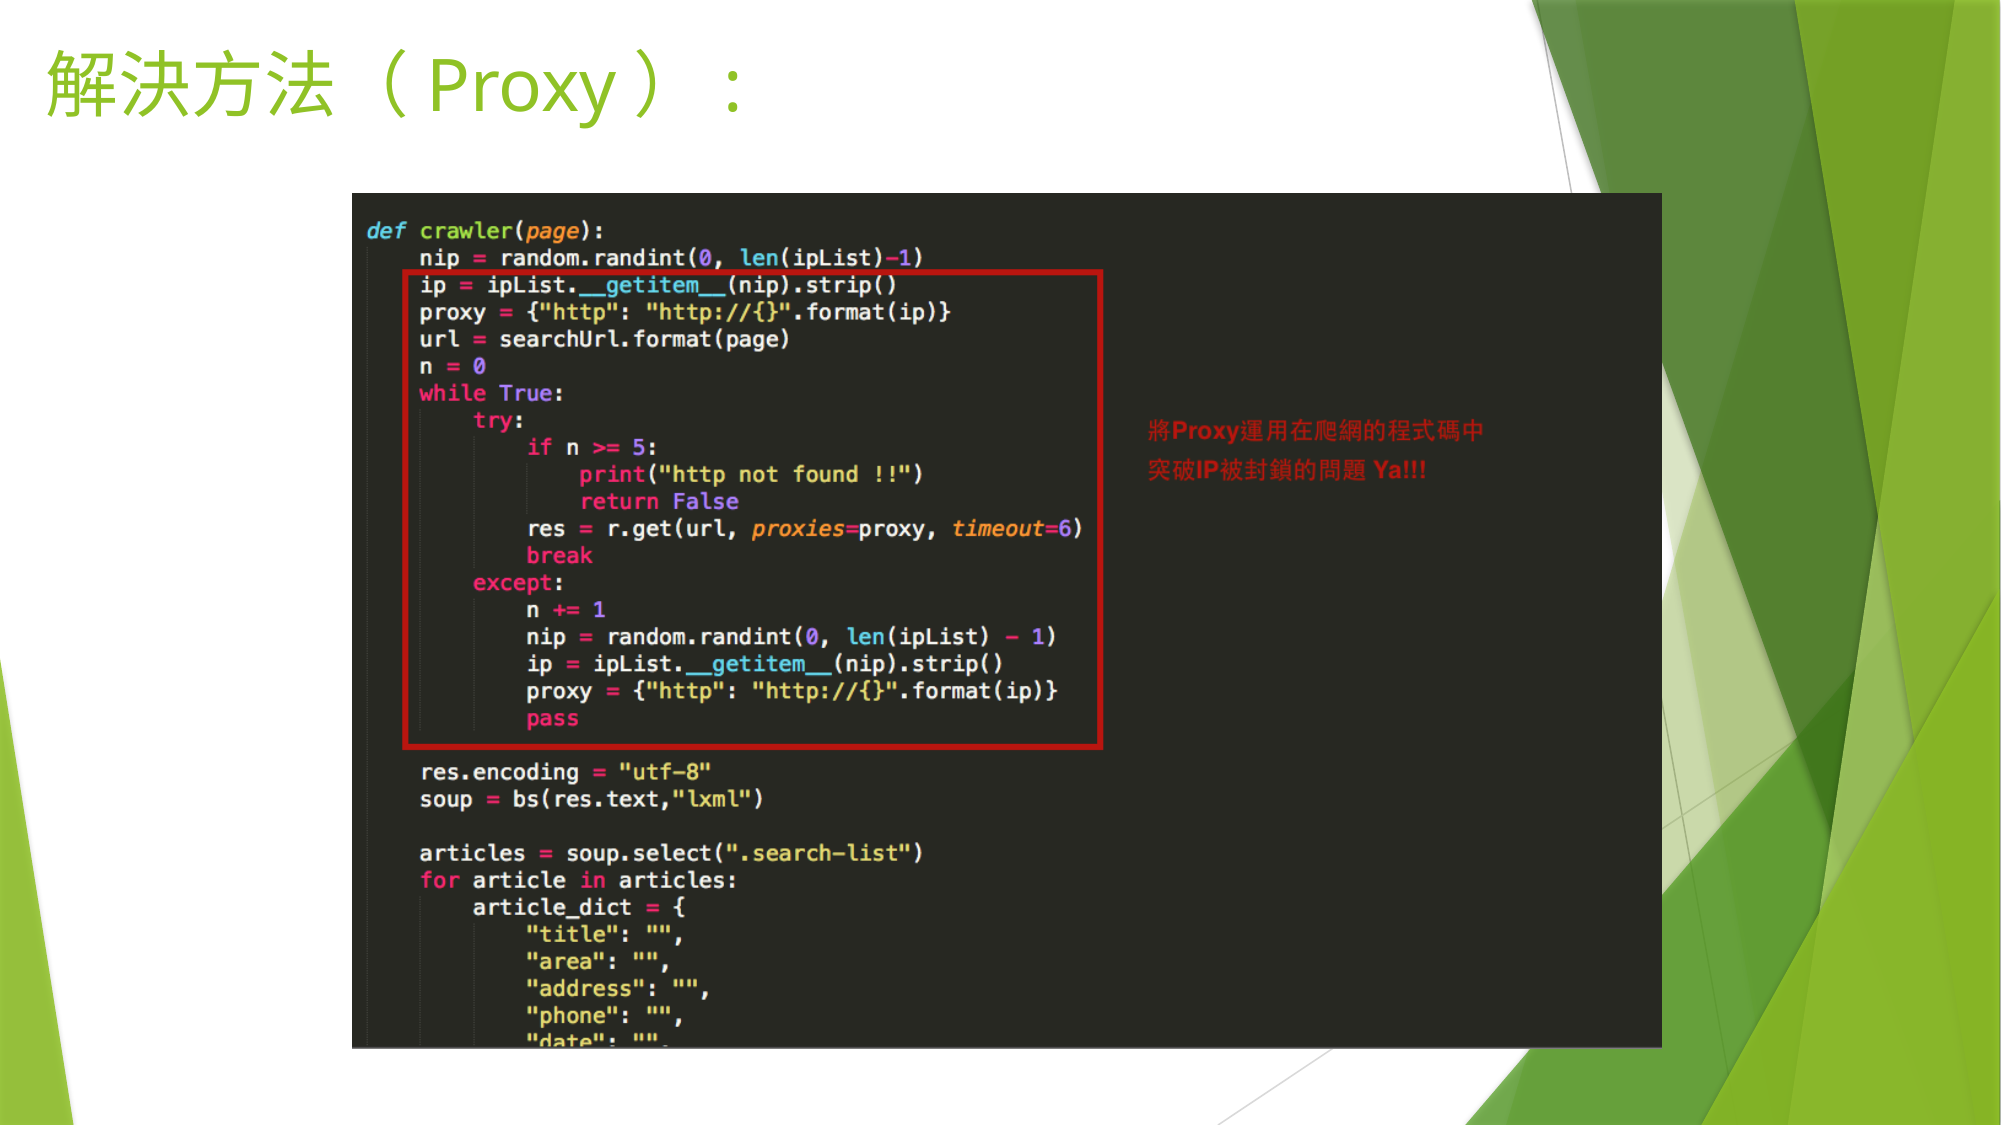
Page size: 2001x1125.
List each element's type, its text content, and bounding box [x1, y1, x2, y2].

picture [351, 193, 1663, 1049]
title 解決方法（Proxy）: [30, 31, 770, 219]
